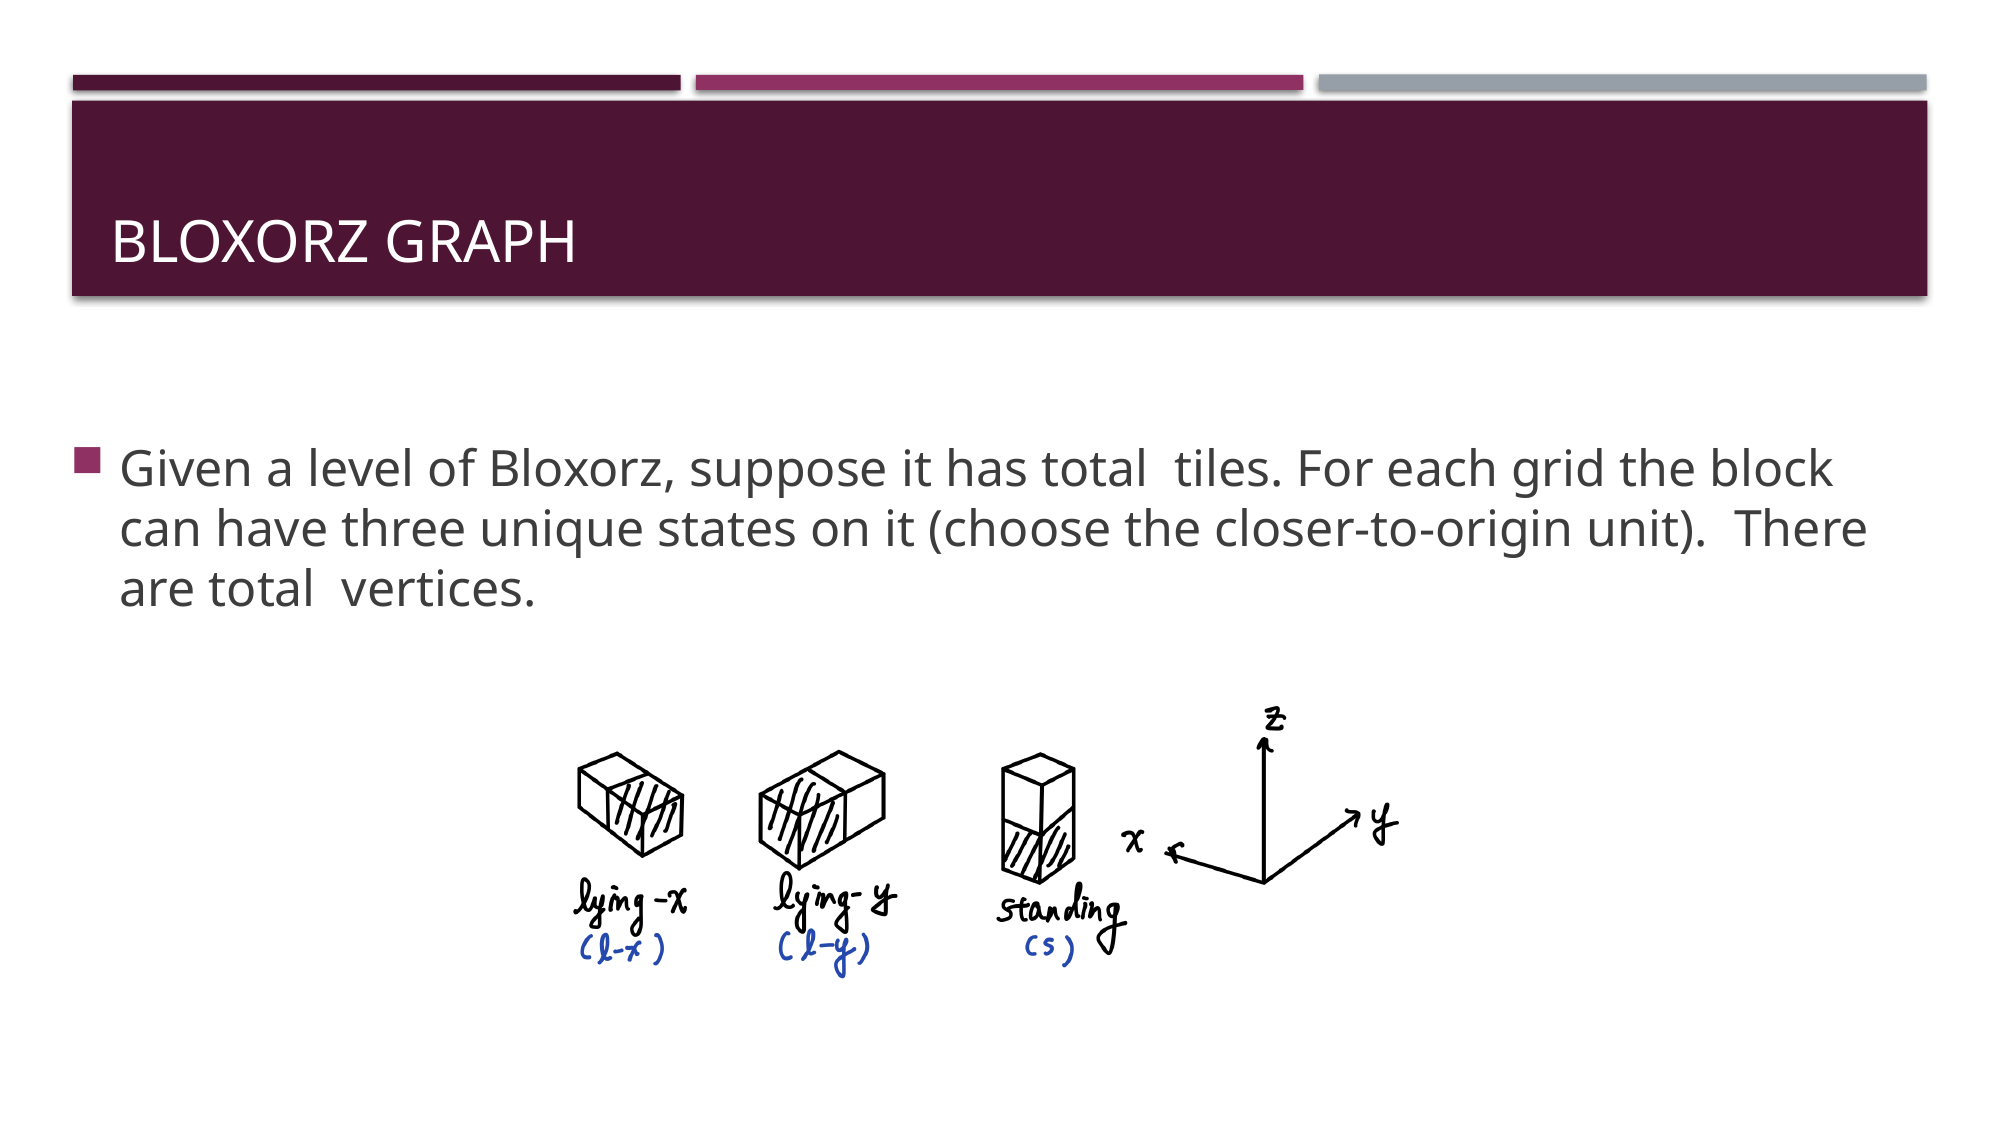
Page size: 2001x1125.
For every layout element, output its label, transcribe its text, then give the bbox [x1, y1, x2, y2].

picture [503, 694, 1423, 997]
title Bloxorz graph [95, 115, 1905, 282]
